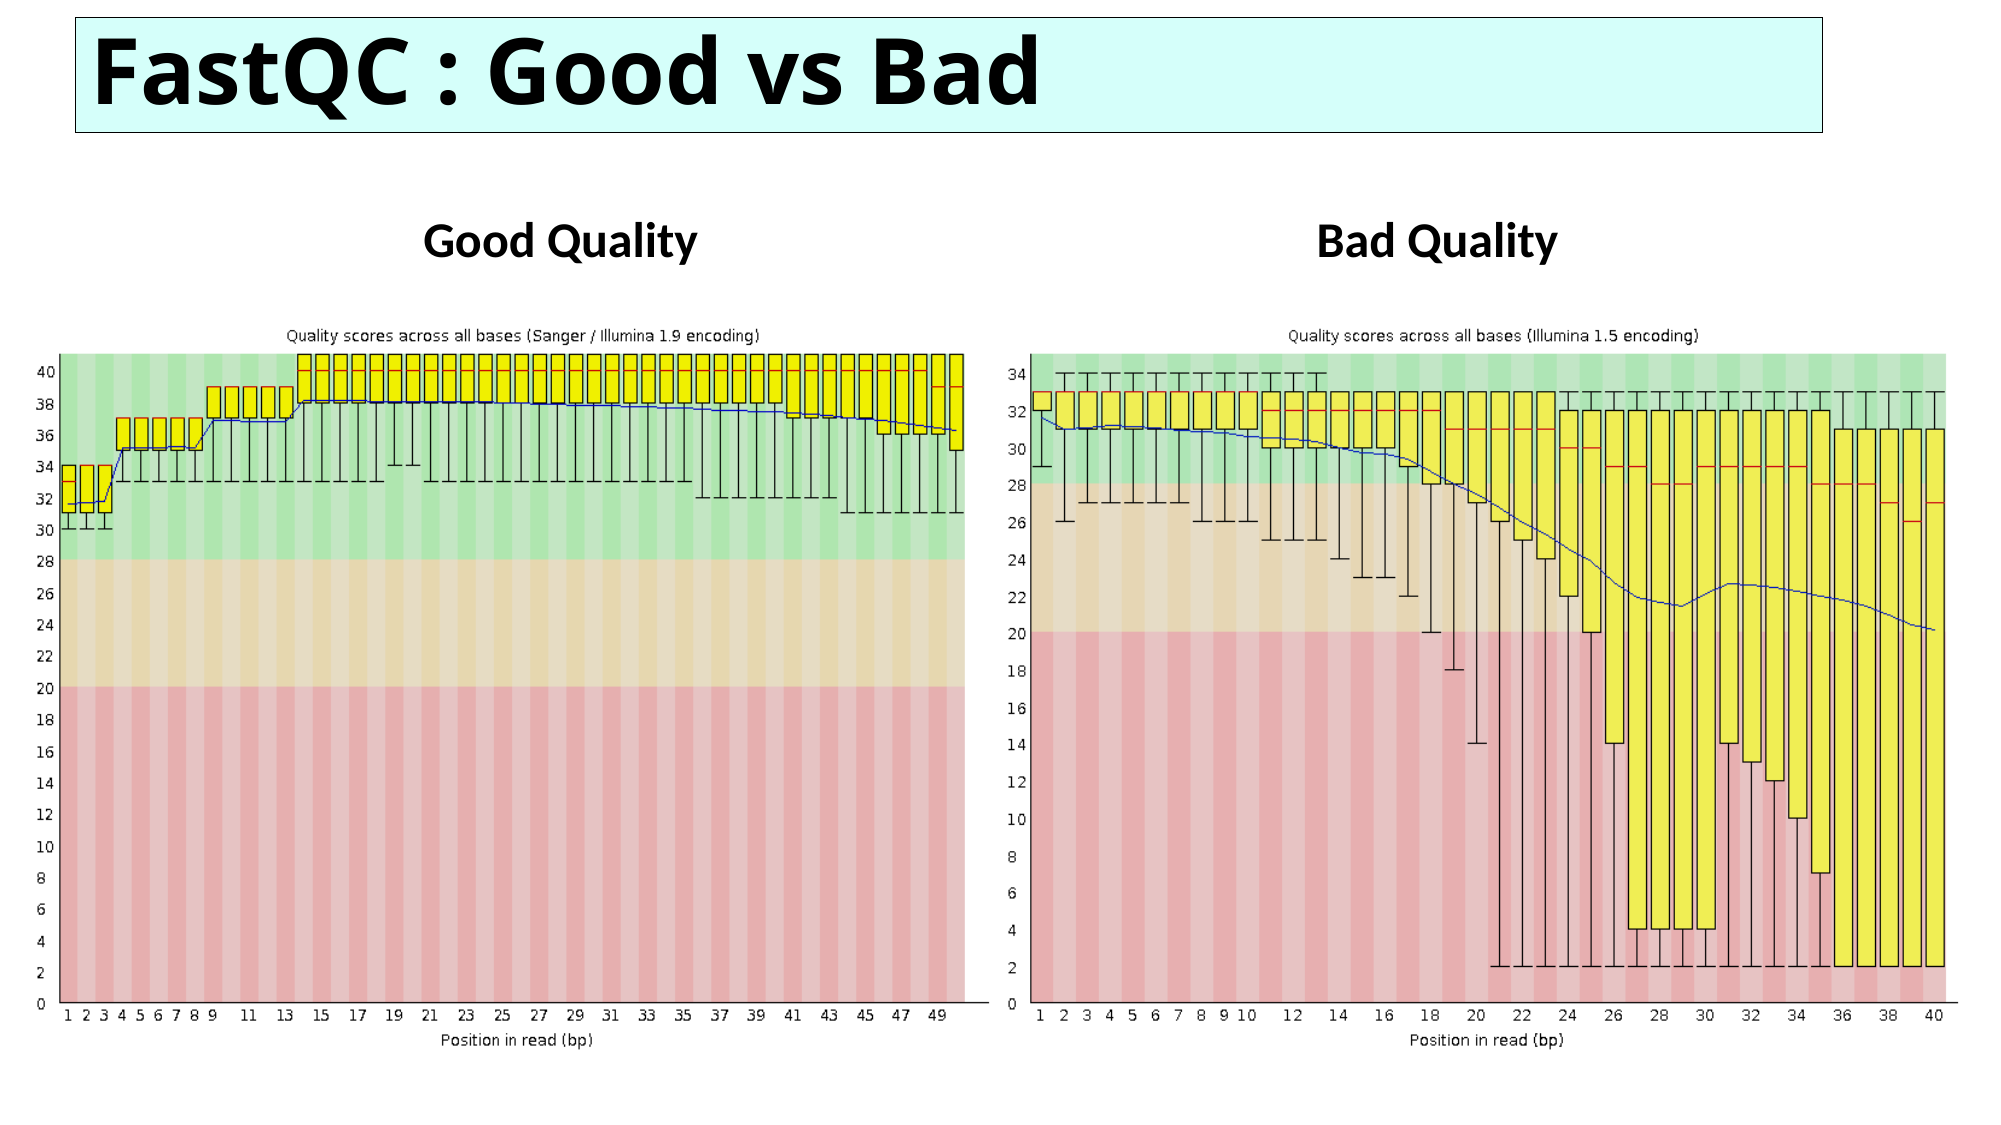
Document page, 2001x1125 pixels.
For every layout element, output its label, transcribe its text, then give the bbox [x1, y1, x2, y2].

list Good Quality [137, 190, 984, 276]
picture [34, 304, 1000, 1052]
list Bad Quality [1012, 190, 1863, 276]
text_box FastQC : Good vs Bad [75, 17, 1823, 133]
picture [1005, 304, 1969, 1052]
